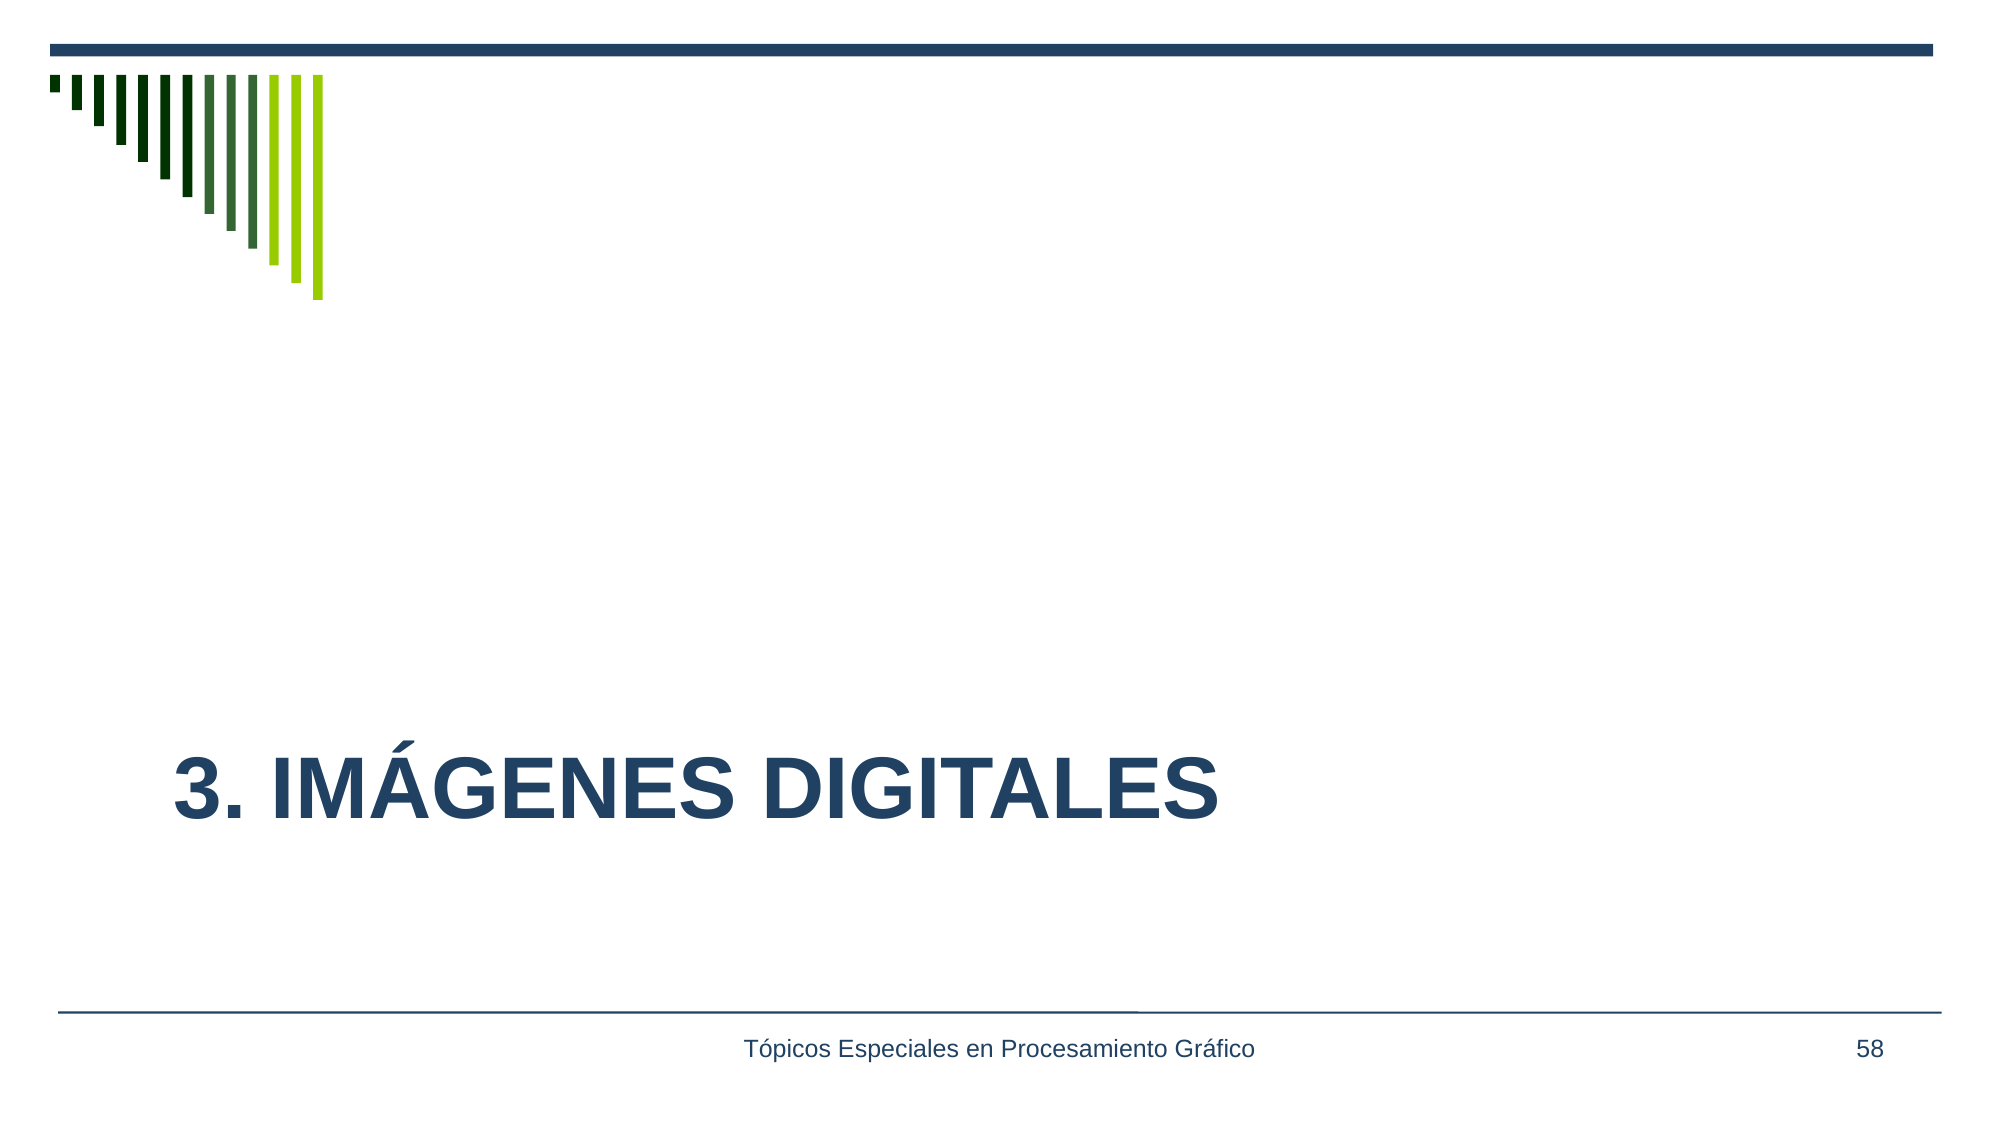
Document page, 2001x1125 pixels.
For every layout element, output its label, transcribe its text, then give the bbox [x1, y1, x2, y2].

title 3. Imágenes DIGITALES [157, 722, 1858, 947]
footer Tópicos Especiales en Procesamiento Gráfico [683, 1024, 1317, 1101]
slide_number 58 [1433, 1024, 1901, 1101]
